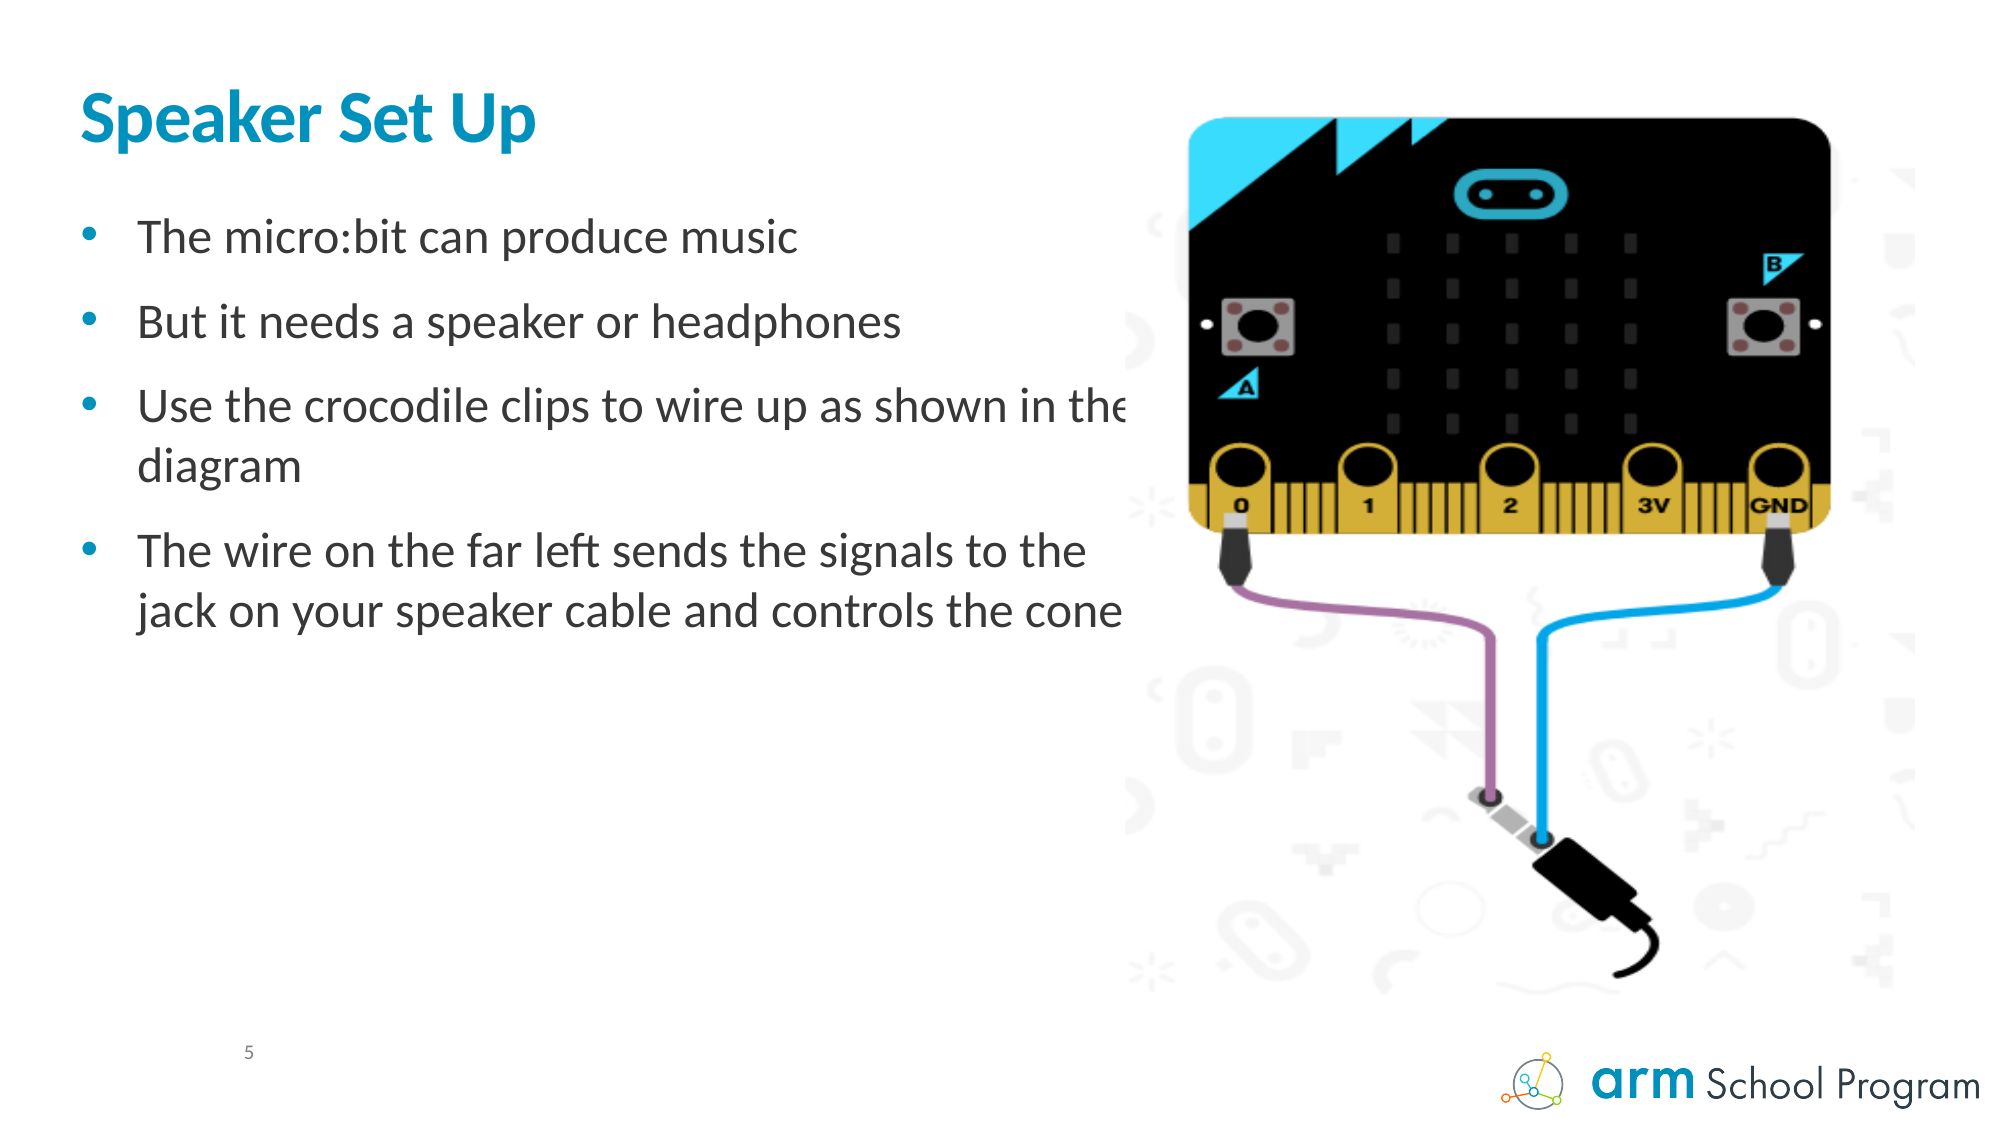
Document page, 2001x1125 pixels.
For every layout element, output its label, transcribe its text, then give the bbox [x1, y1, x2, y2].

picture [1125, 86, 1915, 1039]
picture [1501, 1052, 1979, 1110]
title Speaker Set Up [80, 48, 1915, 158]
list The micro:bit can produce music But it needs a speaker or headphones Use the crocodile clips to wire up as shown in the diagram The wire on the far left sends the signals to the jack on your speaker cable and controls the cone [80, 203, 1125, 957]
